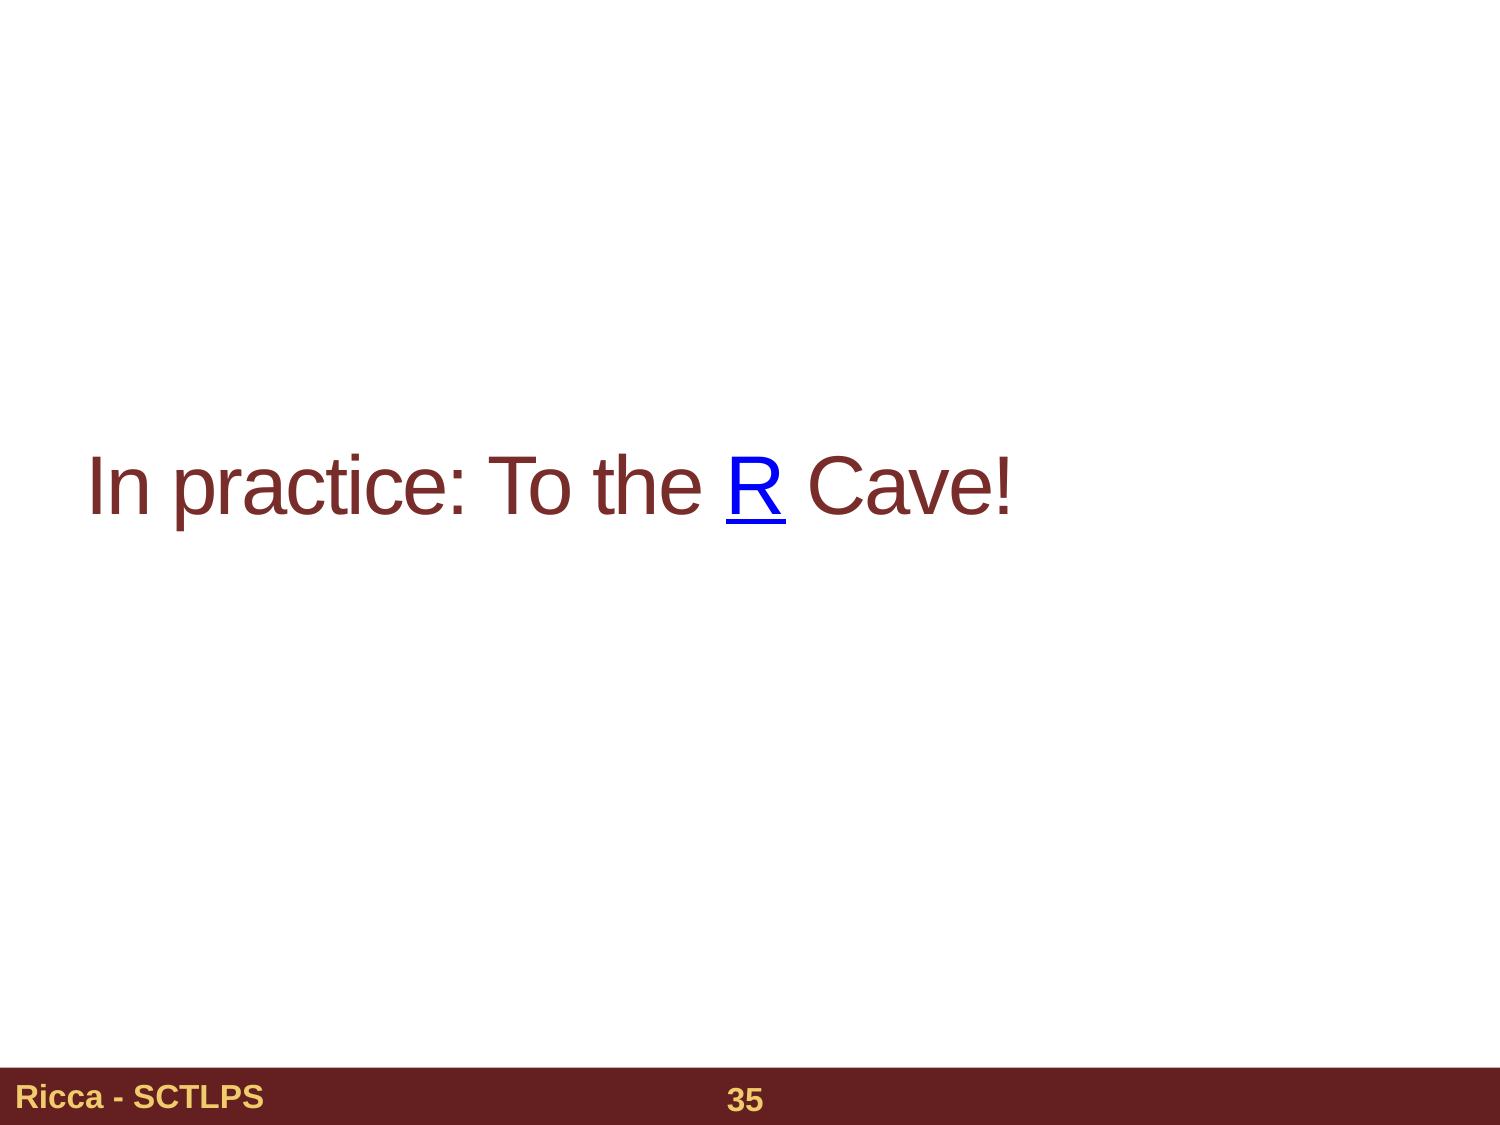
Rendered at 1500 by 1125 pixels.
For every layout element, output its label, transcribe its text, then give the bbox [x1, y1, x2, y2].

slide_number 35 [657, 1071, 833, 1125]
footer Ricca - SCTLPS [0, 1068, 525, 1123]
title In practice: To the R Cave! [70, 399, 1421, 563]
